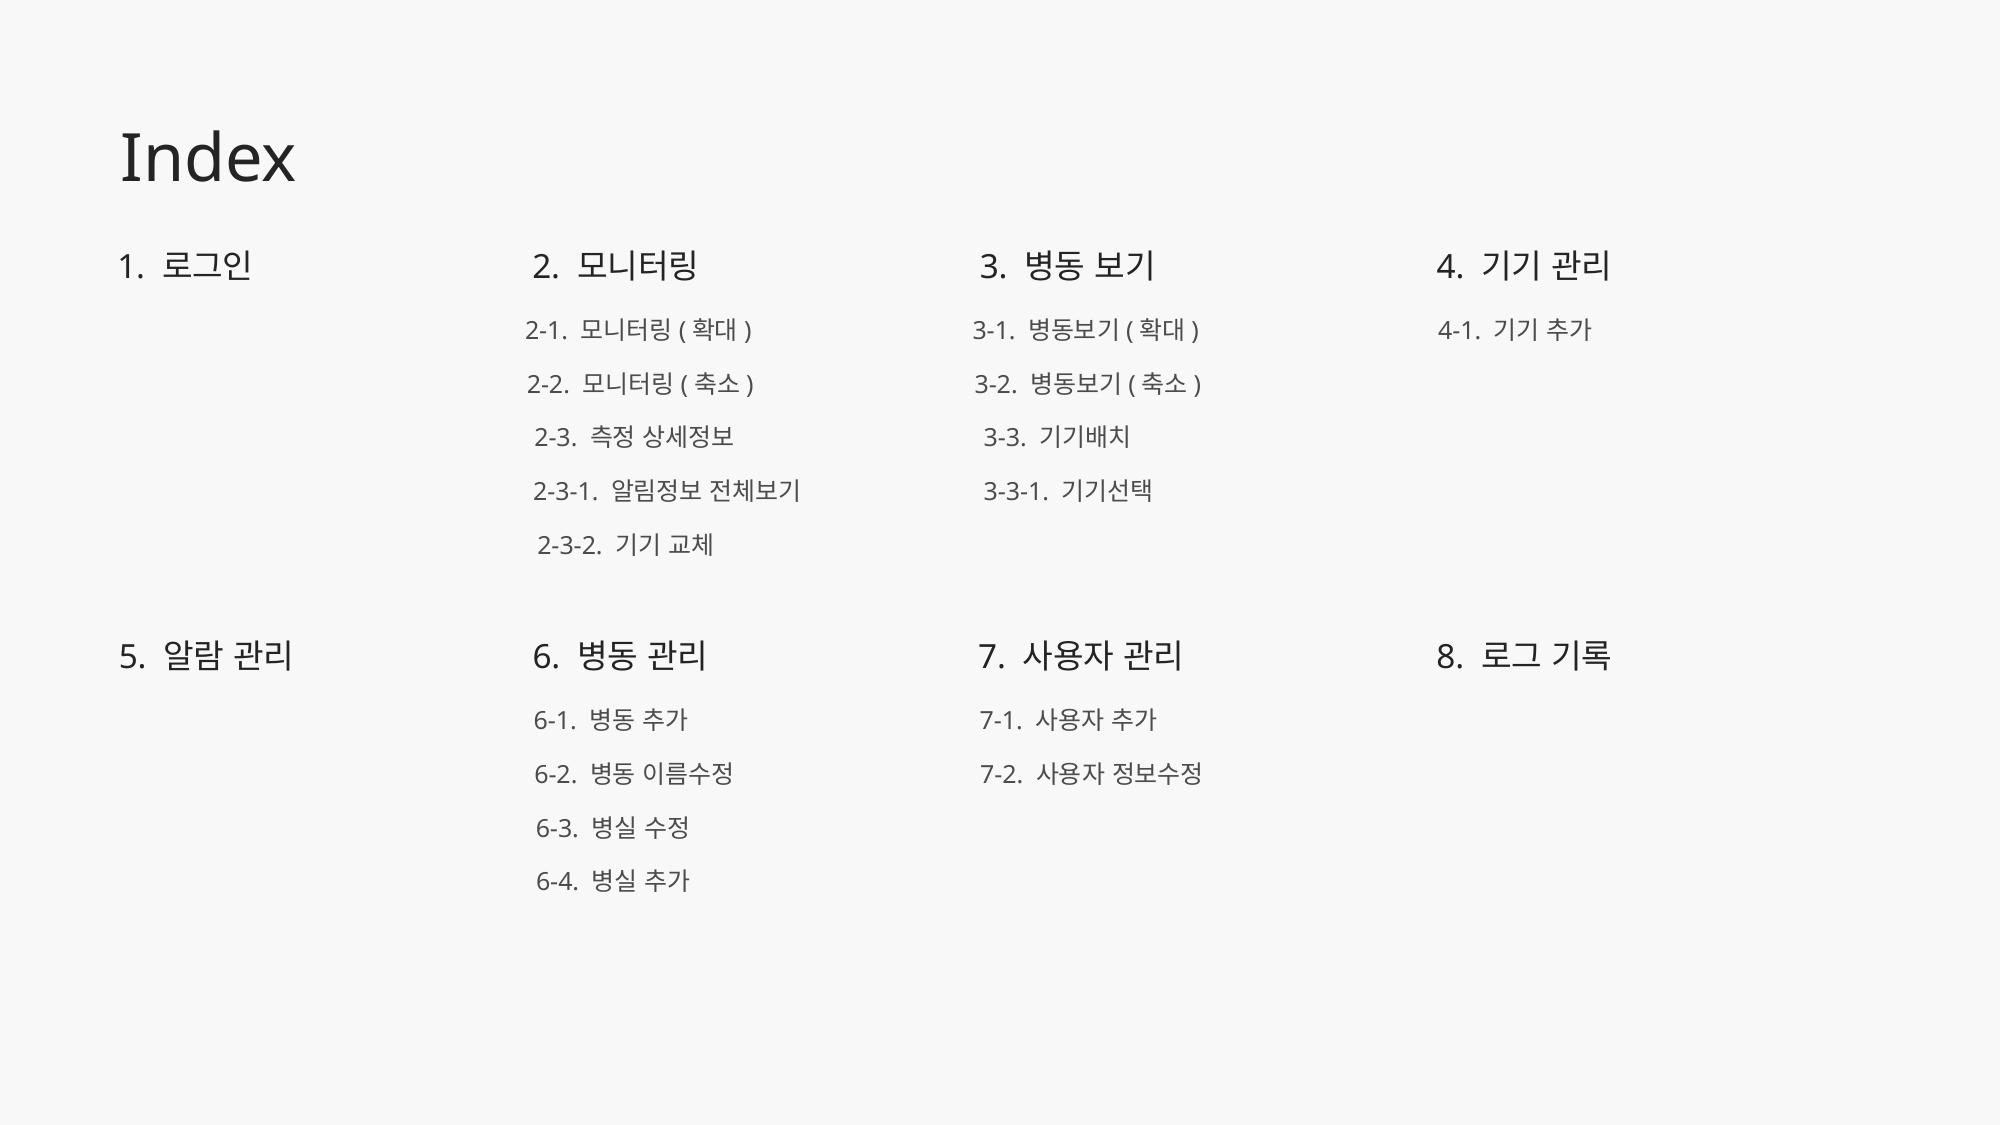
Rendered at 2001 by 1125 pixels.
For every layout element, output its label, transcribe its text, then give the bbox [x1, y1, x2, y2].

text_box 3-3. 기기배치 [968, 414, 1147, 460]
text_box 6-1. 병동 추가 [518, 697, 704, 742]
text_box 2-2. 모니터링(축소) [512, 360, 769, 406]
text_box 8. 로그 기록 [1421, 627, 1628, 683]
text_box Index [105, 107, 312, 203]
text_box 6. 병동 관리 [517, 627, 724, 683]
text_box 2-3. 측정 상세정보 [519, 414, 750, 460]
text_box 2. 모니터링 [517, 237, 714, 293]
text_box 2-3-1. 알림정보 전체보기 [518, 468, 817, 513]
text_box 6-2. 병동 이름수정 [519, 750, 750, 796]
text_box 3. 병동 보기 [965, 237, 1171, 293]
text_box 5. 알람 관리 [104, 627, 310, 683]
text_box 3-1. 병동보기(확대) [957, 307, 1214, 352]
text_box 2-3-2. 기기 교체 [522, 521, 729, 567]
text_box 7-2. 사용자 정보수정 [965, 750, 1219, 796]
text_box 1. 로그인 [102, 237, 269, 293]
text_box 2-1. 모니터링(확대) [510, 307, 767, 352]
text_box 6-4. 병실 추가 [521, 858, 706, 904]
text_box 3-2. 병동보기(축소) [959, 360, 1216, 406]
text_box 6-3. 병실 수정 [521, 804, 706, 850]
text_box 3-3-1. 기기선택 [968, 468, 1169, 513]
text_box 4-1. 기기 추가 [1423, 307, 1608, 352]
text_box 7-1. 사용자 추가 [964, 697, 1173, 742]
text_box 7. 사용자 관리 [963, 627, 1200, 683]
text_box 4. 기기 관리 [1421, 237, 1628, 293]
